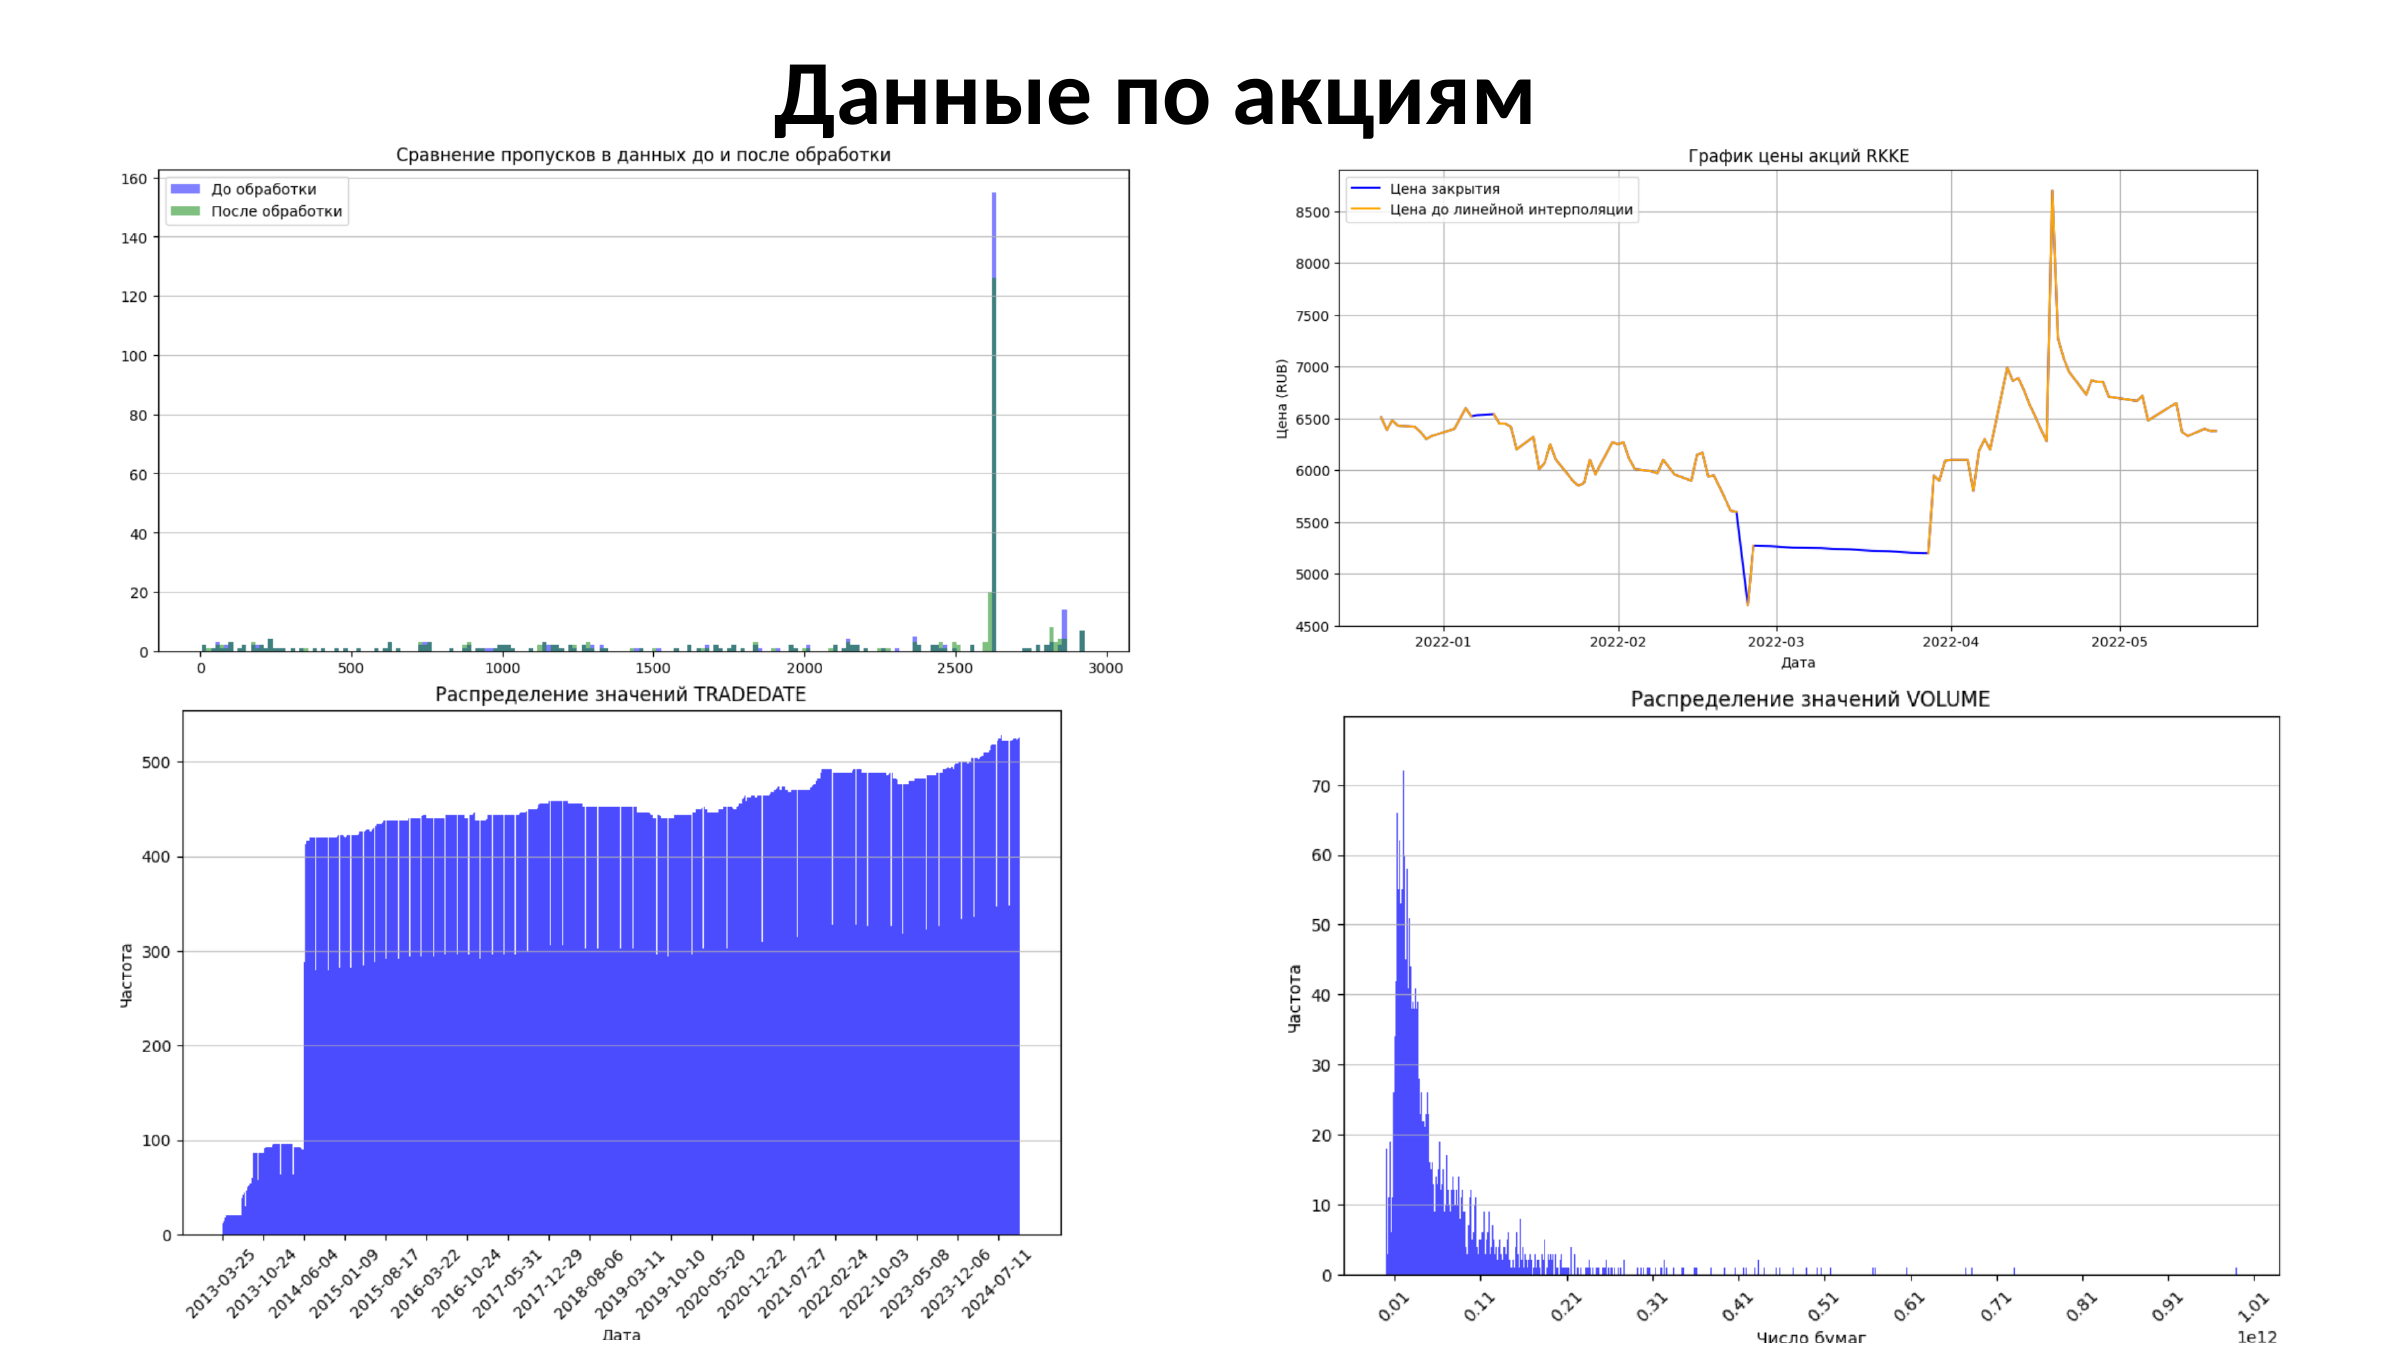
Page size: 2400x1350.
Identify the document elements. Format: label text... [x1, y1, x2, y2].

text_box Данные по акциям [730, 33, 1582, 143]
picture [112, 682, 1072, 1340]
picture [1276, 682, 2296, 1343]
picture [1259, 142, 2272, 672]
picture [112, 142, 1144, 677]
